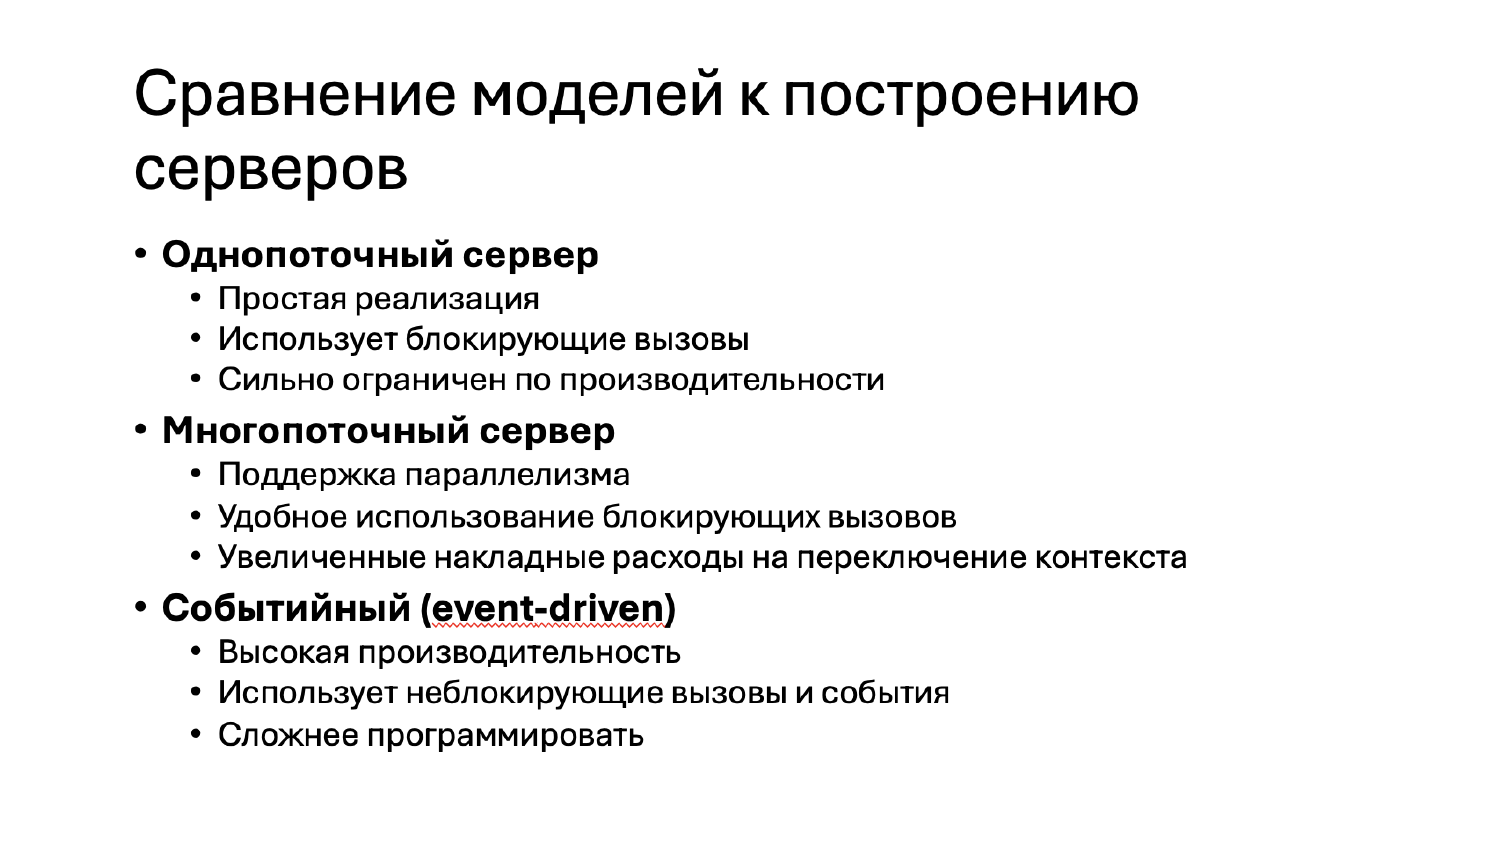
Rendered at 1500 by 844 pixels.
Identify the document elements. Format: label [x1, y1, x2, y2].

picture [67, 24, 1433, 819]
